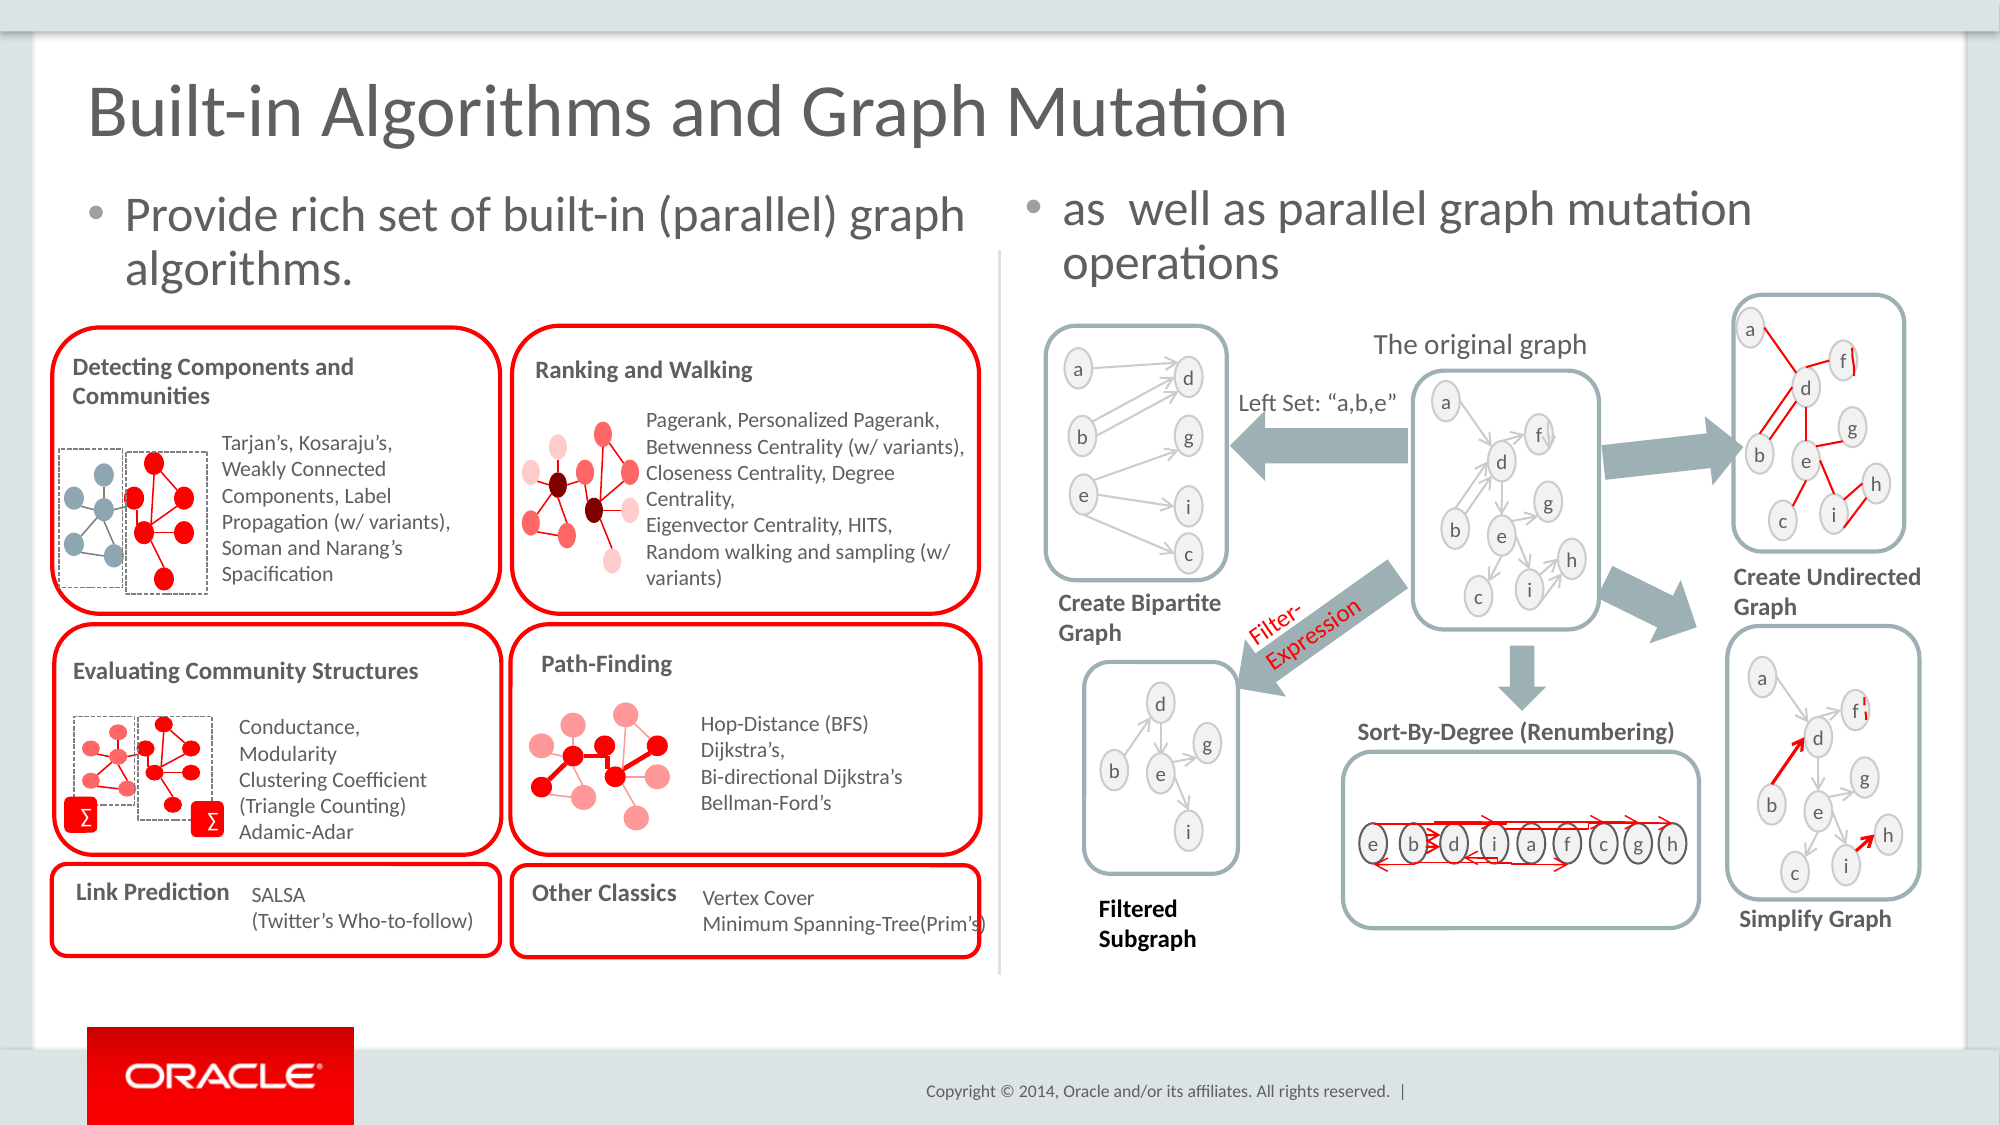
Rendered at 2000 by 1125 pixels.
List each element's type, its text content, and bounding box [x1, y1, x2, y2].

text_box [51, 325, 1028, 958]
picture [87, 1027, 354, 1125]
list as well as parallel graph mutation operations [1024, 182, 1913, 312]
list Provide rich set of built-in (parallel) graph algorithms. [87, 188, 975, 324]
title Built-in Algorithms and Graph Mutation [87, 4, 1913, 151]
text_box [1043, 294, 1952, 962]
